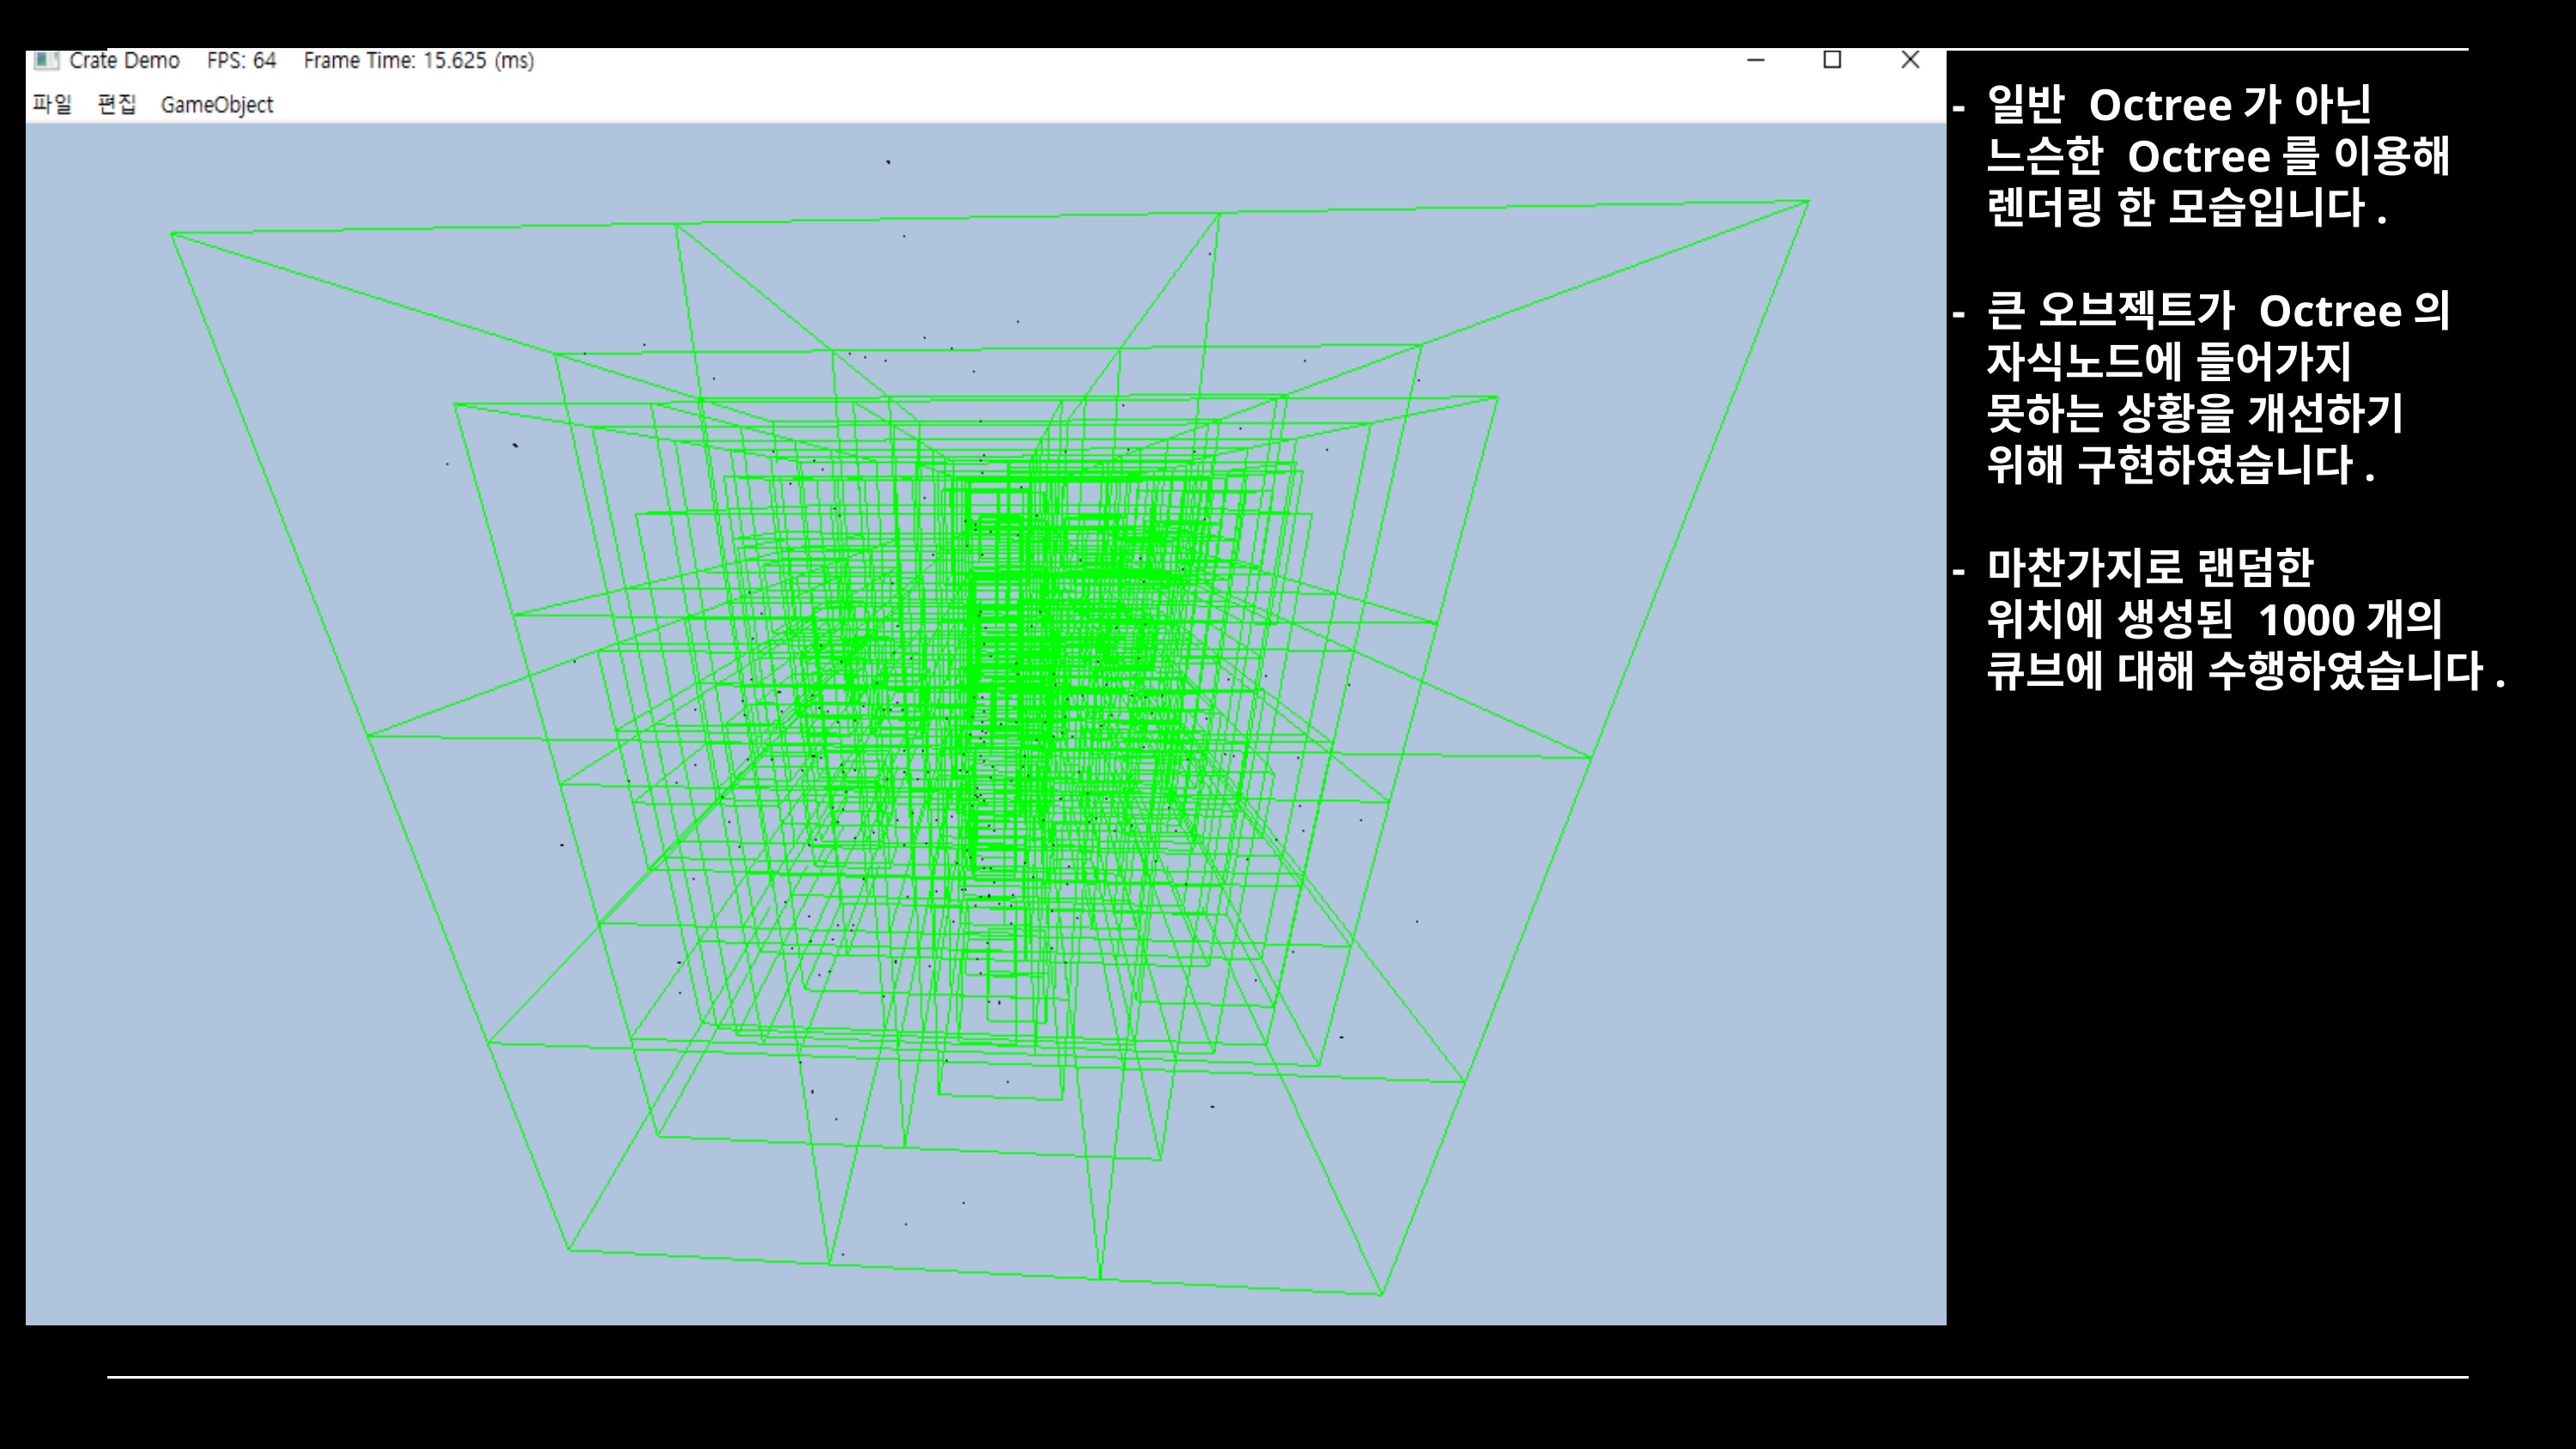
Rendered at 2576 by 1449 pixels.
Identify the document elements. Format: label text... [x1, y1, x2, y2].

picture [25, 51, 1947, 1325]
text_box - 일반 Octree가 아닌 느슨한 Octree를 이용해 렌더링 한 모습입니다. - 큰 오브젝트가 Octree의 자식노드에 들어가지 못하는 상황을 개선하기 위해 구현하였습니다. - 마찬가지로 랜덤한 위치에 생성된 1000개의 큐브에 대해 수행하였습니다. [1948, 70, 2543, 805]
